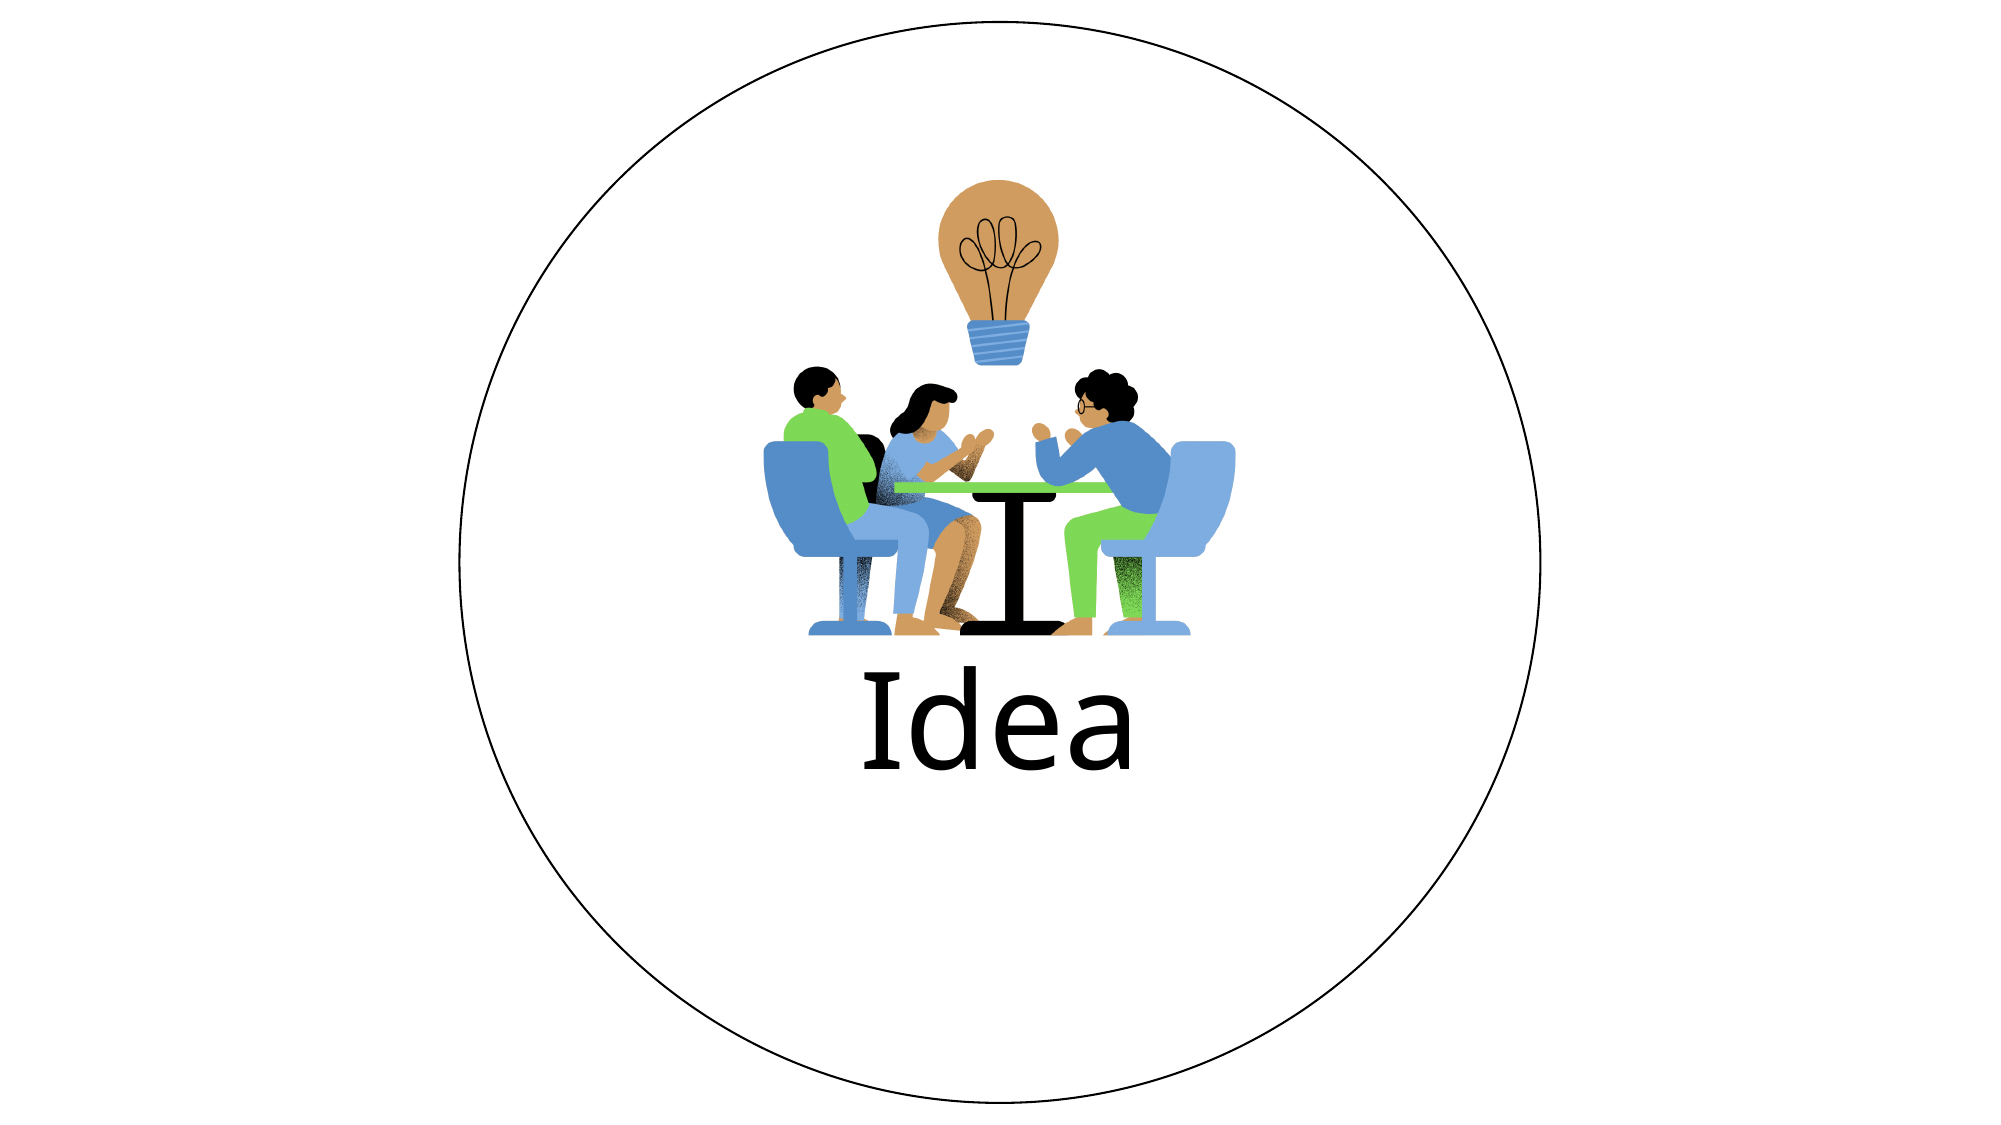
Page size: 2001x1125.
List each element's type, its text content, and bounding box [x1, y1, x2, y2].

text_box Idea [749, 654, 1251, 804]
picture [749, 162, 1251, 654]
text_box [458, 20, 1542, 1104]
